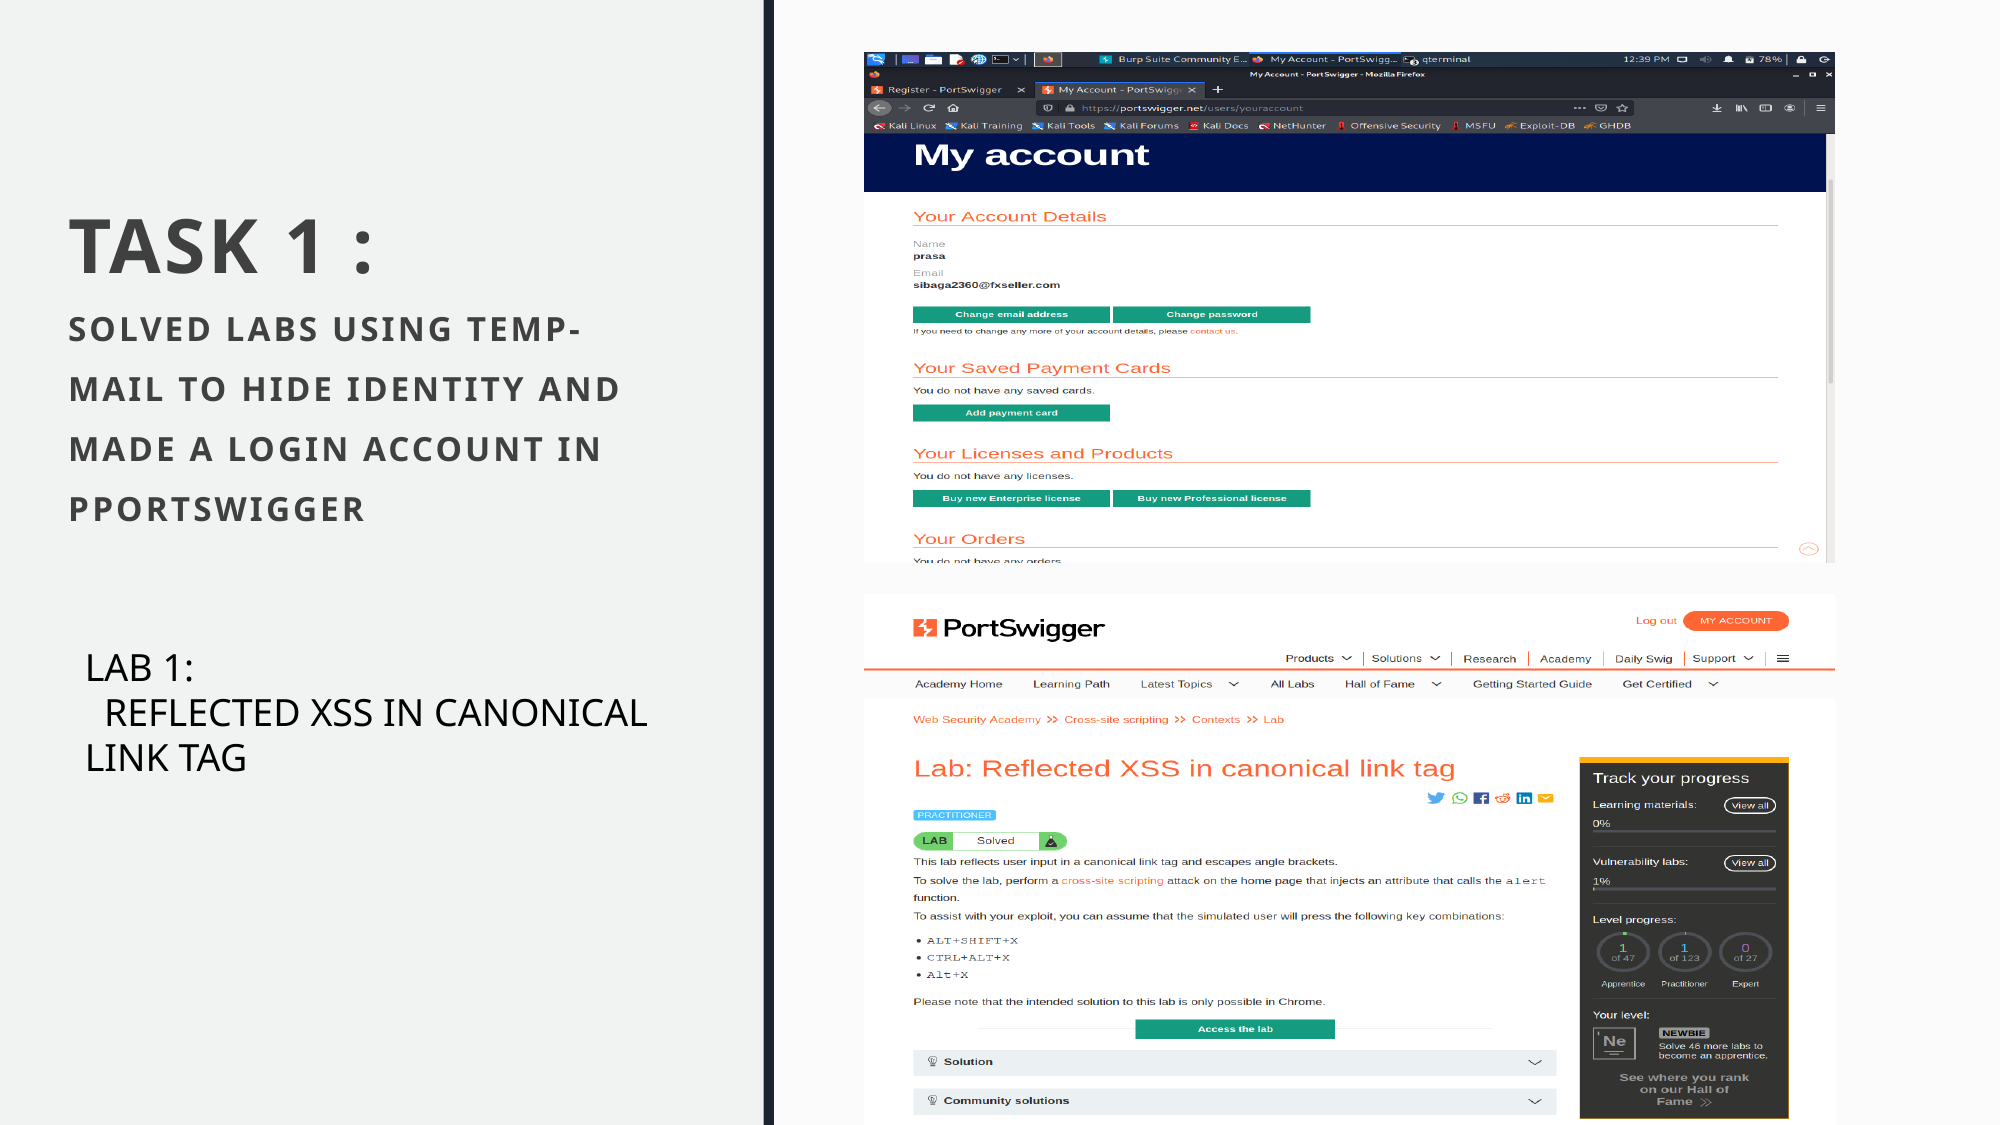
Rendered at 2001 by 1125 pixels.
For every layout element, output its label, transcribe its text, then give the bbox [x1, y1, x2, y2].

picture [864, 594, 1836, 1125]
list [864, 52, 1836, 563]
text_box LAB 1: REFLECTED XSS IN CANONICAL LINK TAG [69, 636, 722, 832]
title TASK 1 : SOLVED LABS USING TEMP-MAIL TO HIDE IDENTITY AND MADE A LOGIN ACCOUNT IN PPORTSWIGGER [50, 115, 666, 563]
